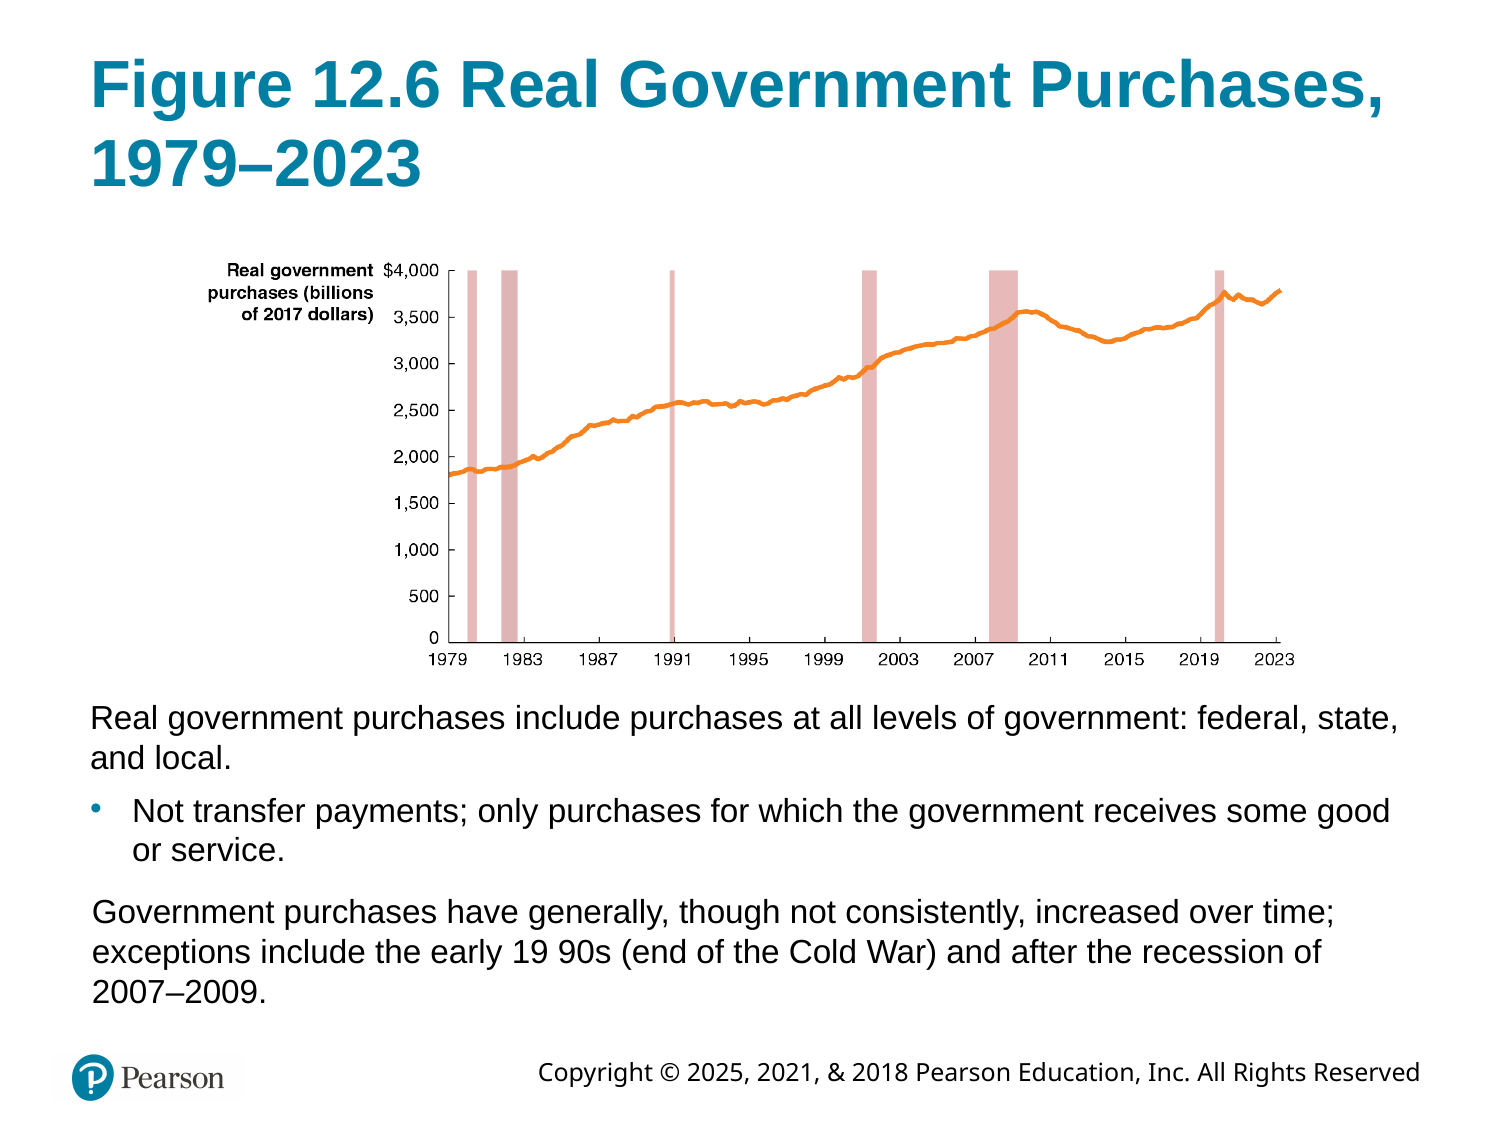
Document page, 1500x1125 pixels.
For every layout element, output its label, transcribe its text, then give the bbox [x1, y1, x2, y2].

picture [51, 1053, 245, 1102]
picture [207, 261, 1295, 671]
title Figure 12.6 Real Government Purchases, 1979–2023 [75, 35, 1425, 216]
list Real government purchases include purchases at all levels of government: federal, state, and local. Not transfer payments; only purchases for which the government receives some good or service. [75, 696, 1424, 878]
list Government purchases have generally, though not consistently, increased over time; exceptions include the early 19 90s (end of the Cold War) and after the recession of 2007–2009. [76, 890, 1425, 1024]
